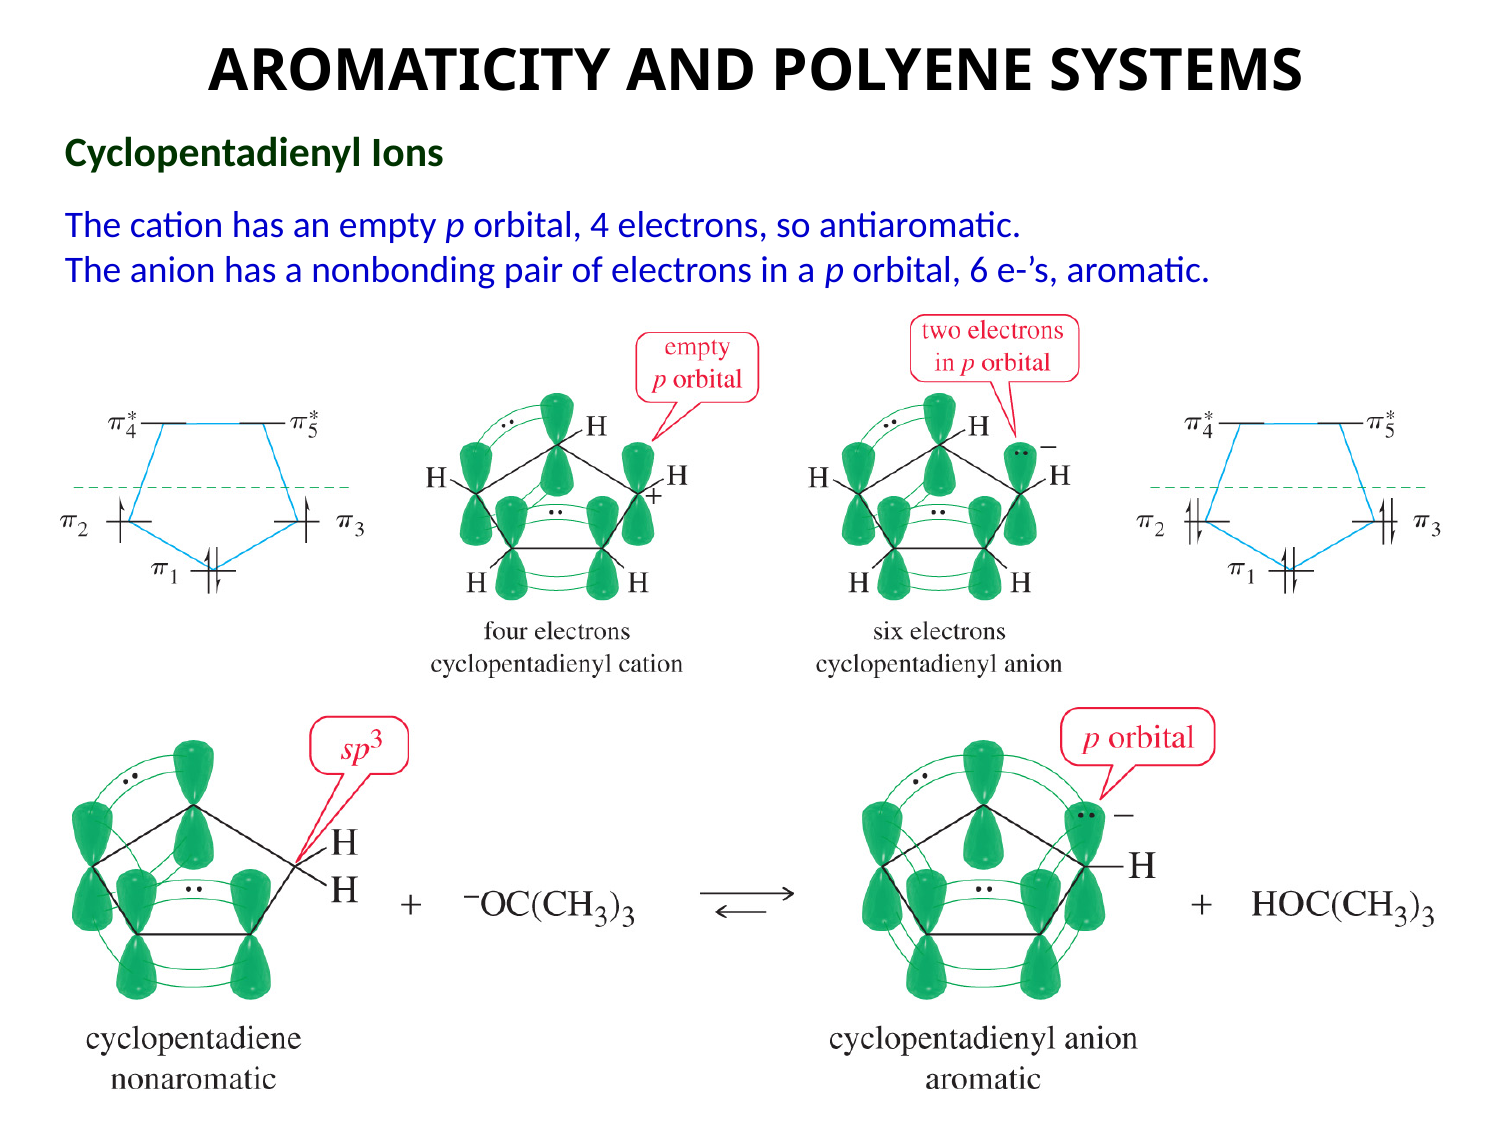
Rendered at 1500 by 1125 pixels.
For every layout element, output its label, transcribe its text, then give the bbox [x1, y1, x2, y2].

text_box AROMATICITY AND POLYENE SYSTEMS Cyclopentadienyl Ions The cation has an empty p orbital, 4 electrons, so antiaromatic. The anion has a nonbonding pair of electrons in a p orbital, 6 e-’s, aromatic. [49, 24, 1463, 298]
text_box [49, 303, 1451, 1101]
